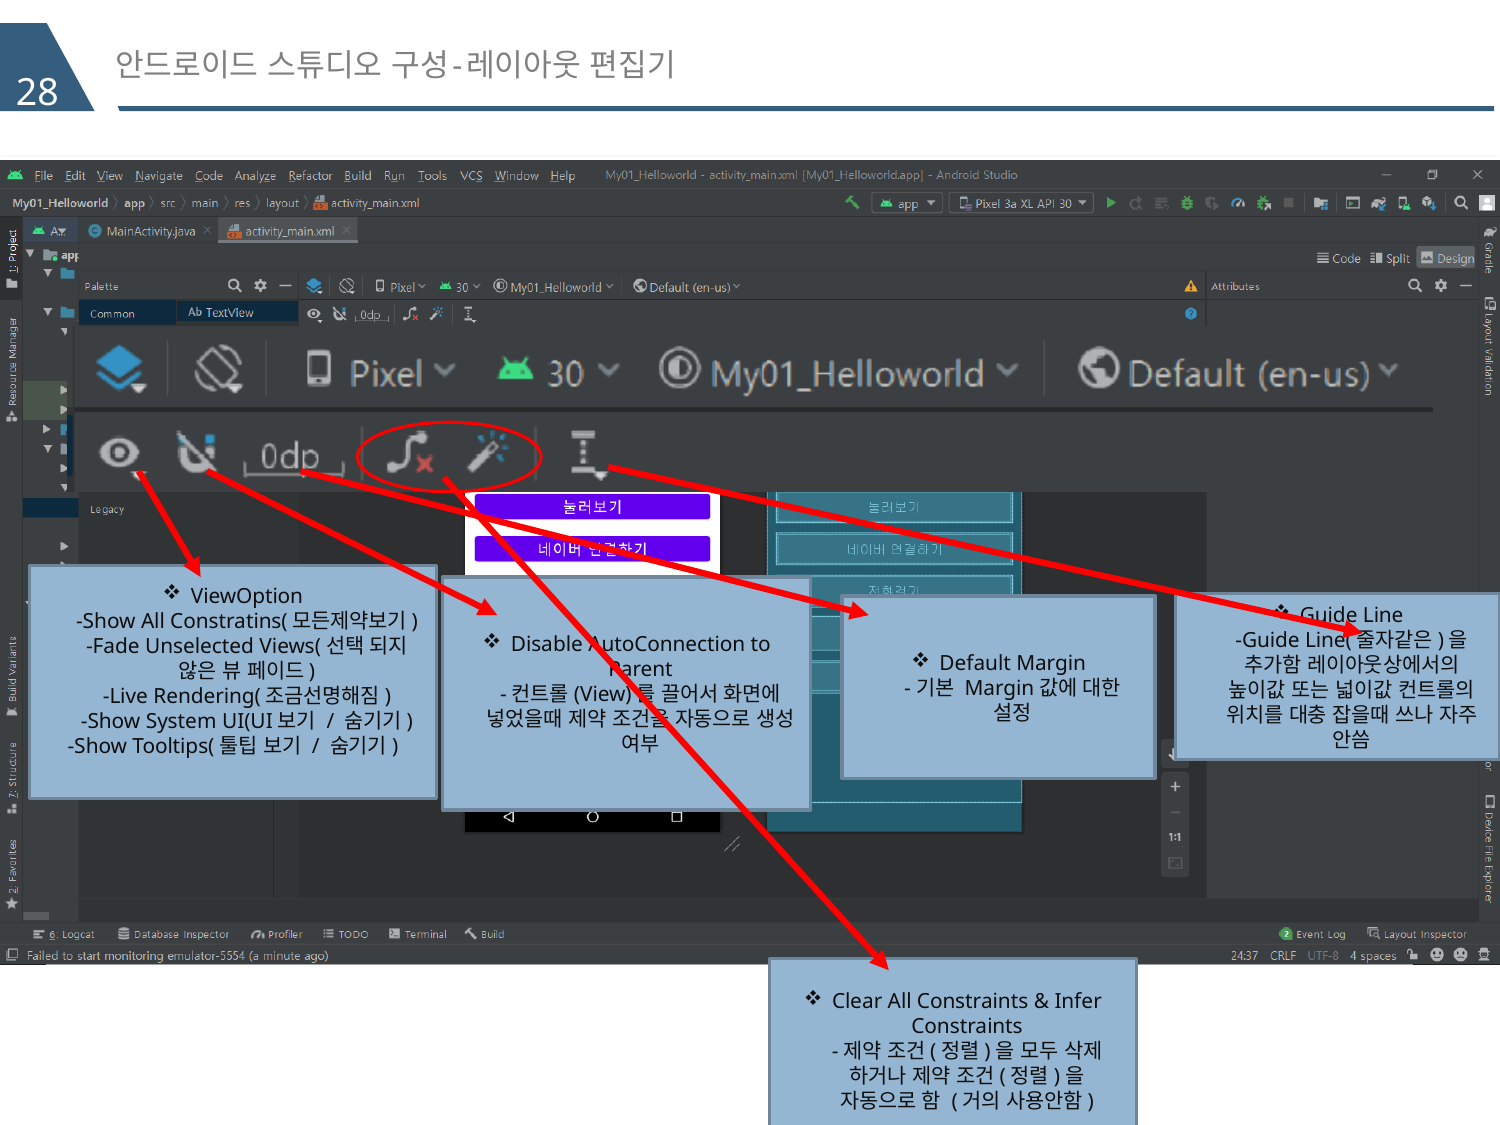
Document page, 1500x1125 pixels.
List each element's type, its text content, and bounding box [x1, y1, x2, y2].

slide_number 28 [1, 60, 89, 101]
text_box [300, 470, 603, 616]
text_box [206, 470, 299, 616]
text_box Clear All Constraints & Infer Constraints -제약 조건(정렬)을 모두 삭제 하거나 제약 조건(정렬)을 자동으로 함 (거의 사용안함) [768, 974, 1138, 1125]
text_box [443, 477, 890, 971]
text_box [138, 470, 201, 578]
title 안드로이드 스튜디오 구성-레이아웃 편집기 [100, 37, 1438, 90]
text_box [0, 0, 1500, 75]
picture [0, 159, 1500, 966]
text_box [608, 466, 1364, 634]
